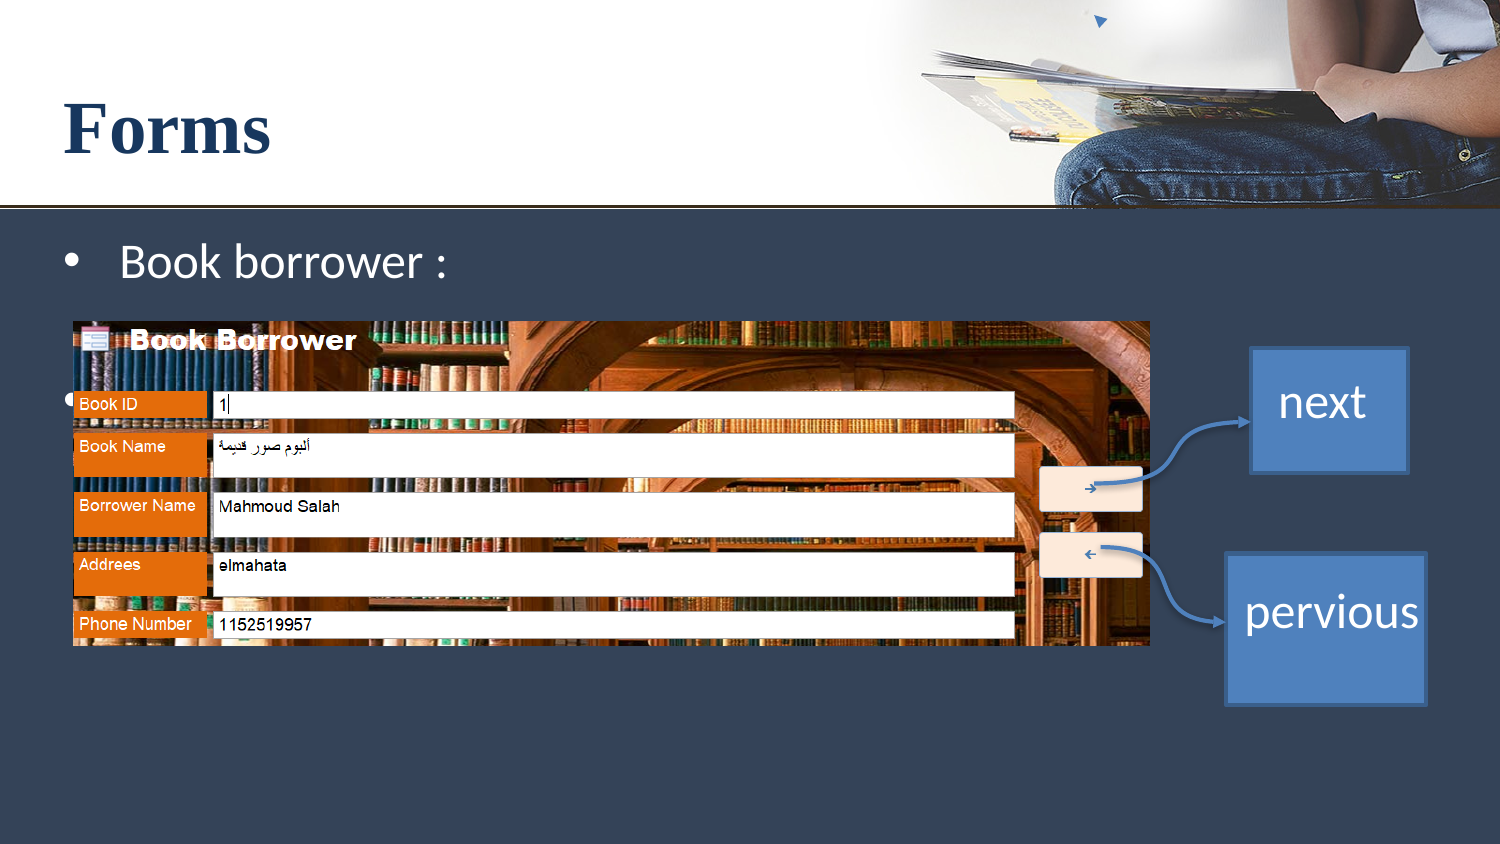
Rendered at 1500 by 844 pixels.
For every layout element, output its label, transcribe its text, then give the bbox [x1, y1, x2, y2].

picture [0, 0, 1500, 844]
title Forms [48, 49, 1374, 198]
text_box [1100, 546, 1227, 623]
list Book borrower : next pervious [48, 221, 1452, 795]
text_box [1093, 14, 1101, 22]
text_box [1093, 421, 1252, 484]
